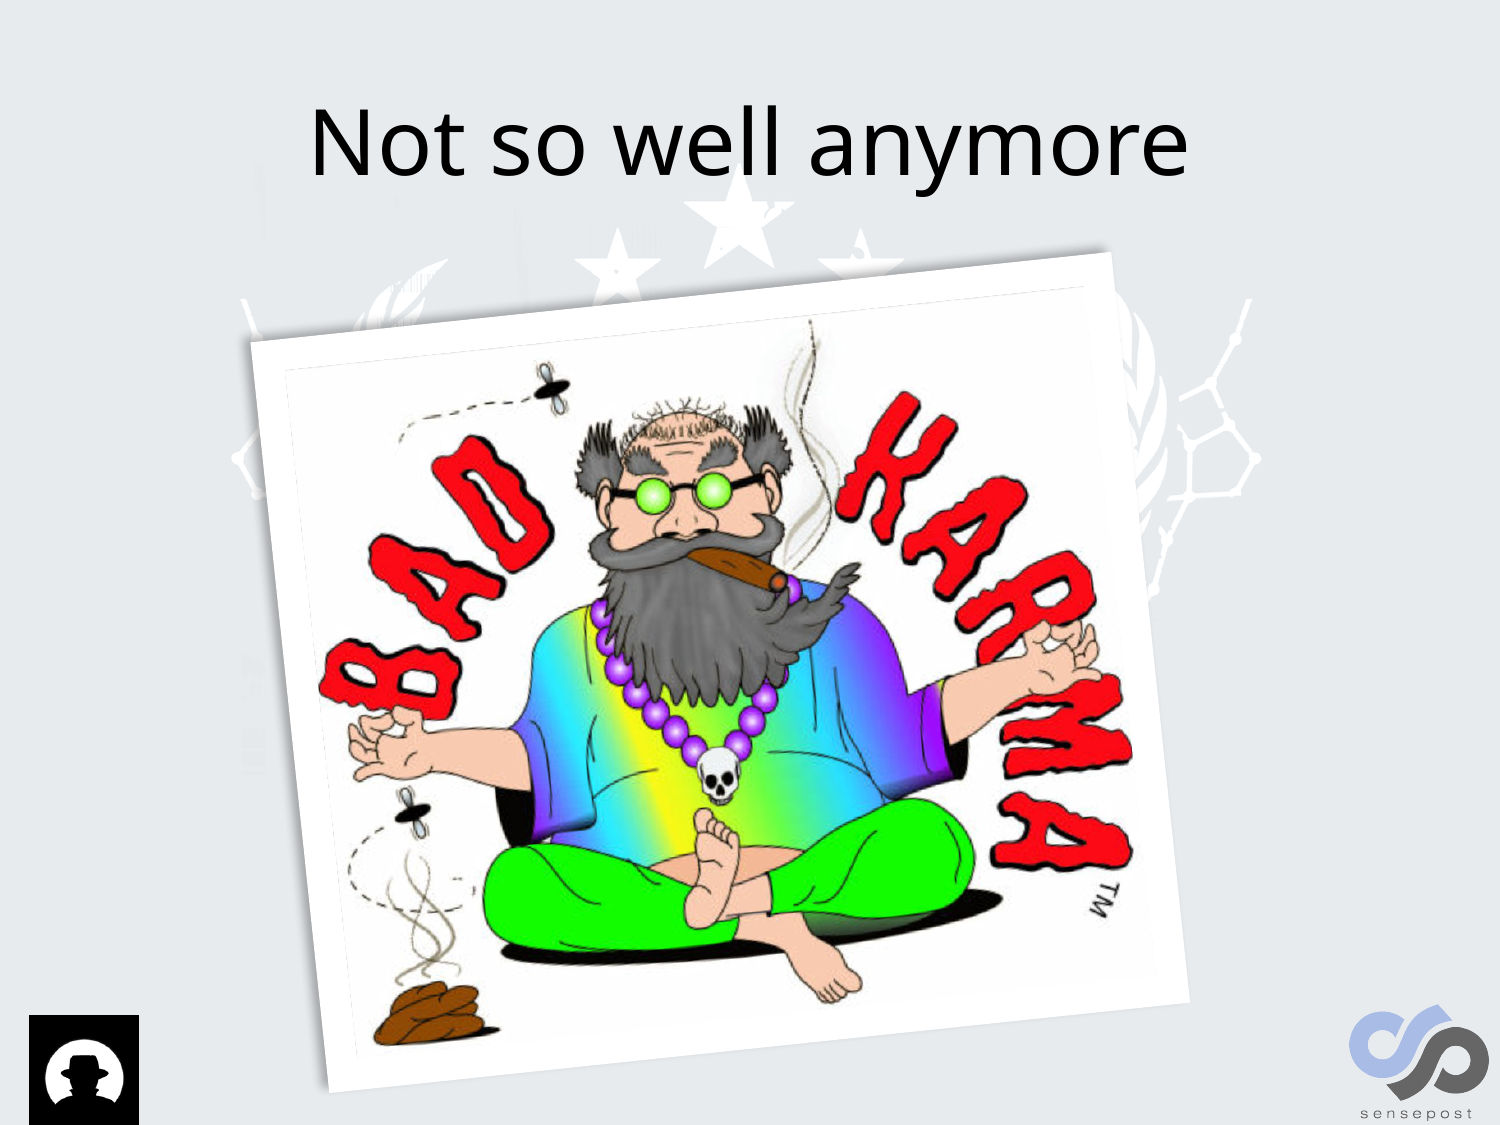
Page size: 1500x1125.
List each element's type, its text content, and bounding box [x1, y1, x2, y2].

picture [29, 1015, 139, 1125]
picture [1349, 1004, 1489, 1121]
title Not so well anymore [75, 45, 1425, 233]
picture [286, 288, 1155, 1058]
